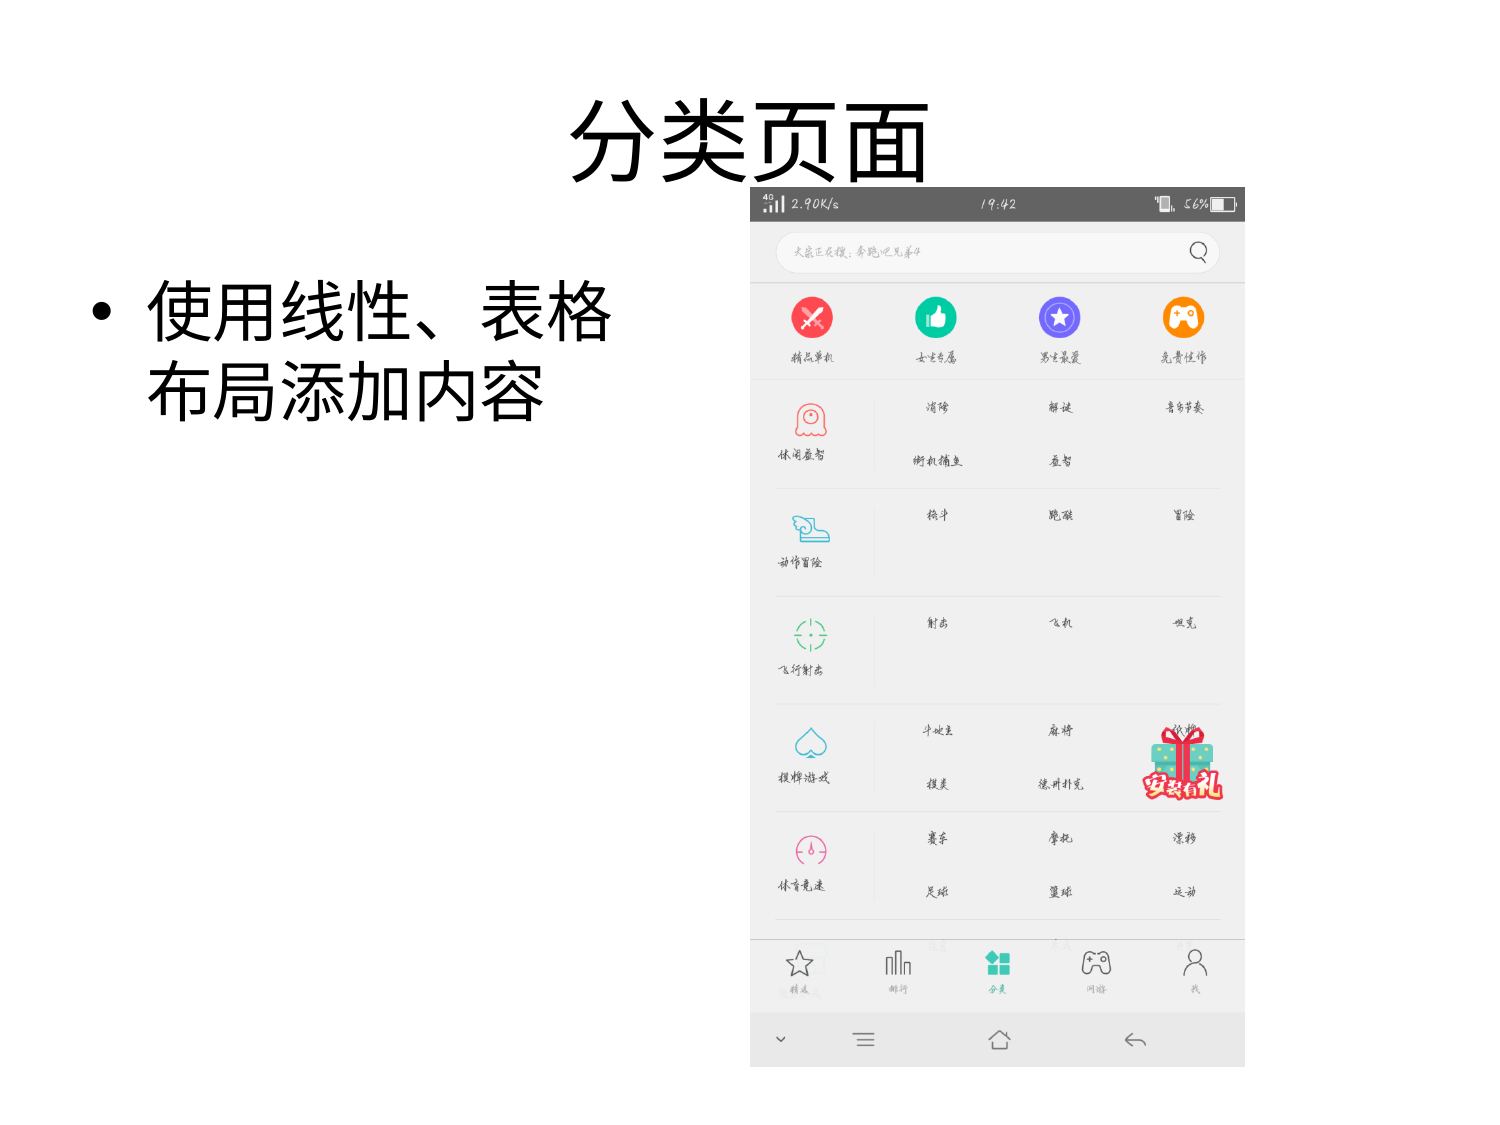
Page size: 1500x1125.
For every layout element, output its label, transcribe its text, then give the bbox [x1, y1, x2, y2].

picture [749, 187, 1245, 1067]
list 使用线性、表格布局添加内容 [75, 262, 668, 1055]
title 分类页面 [75, 45, 1425, 233]
